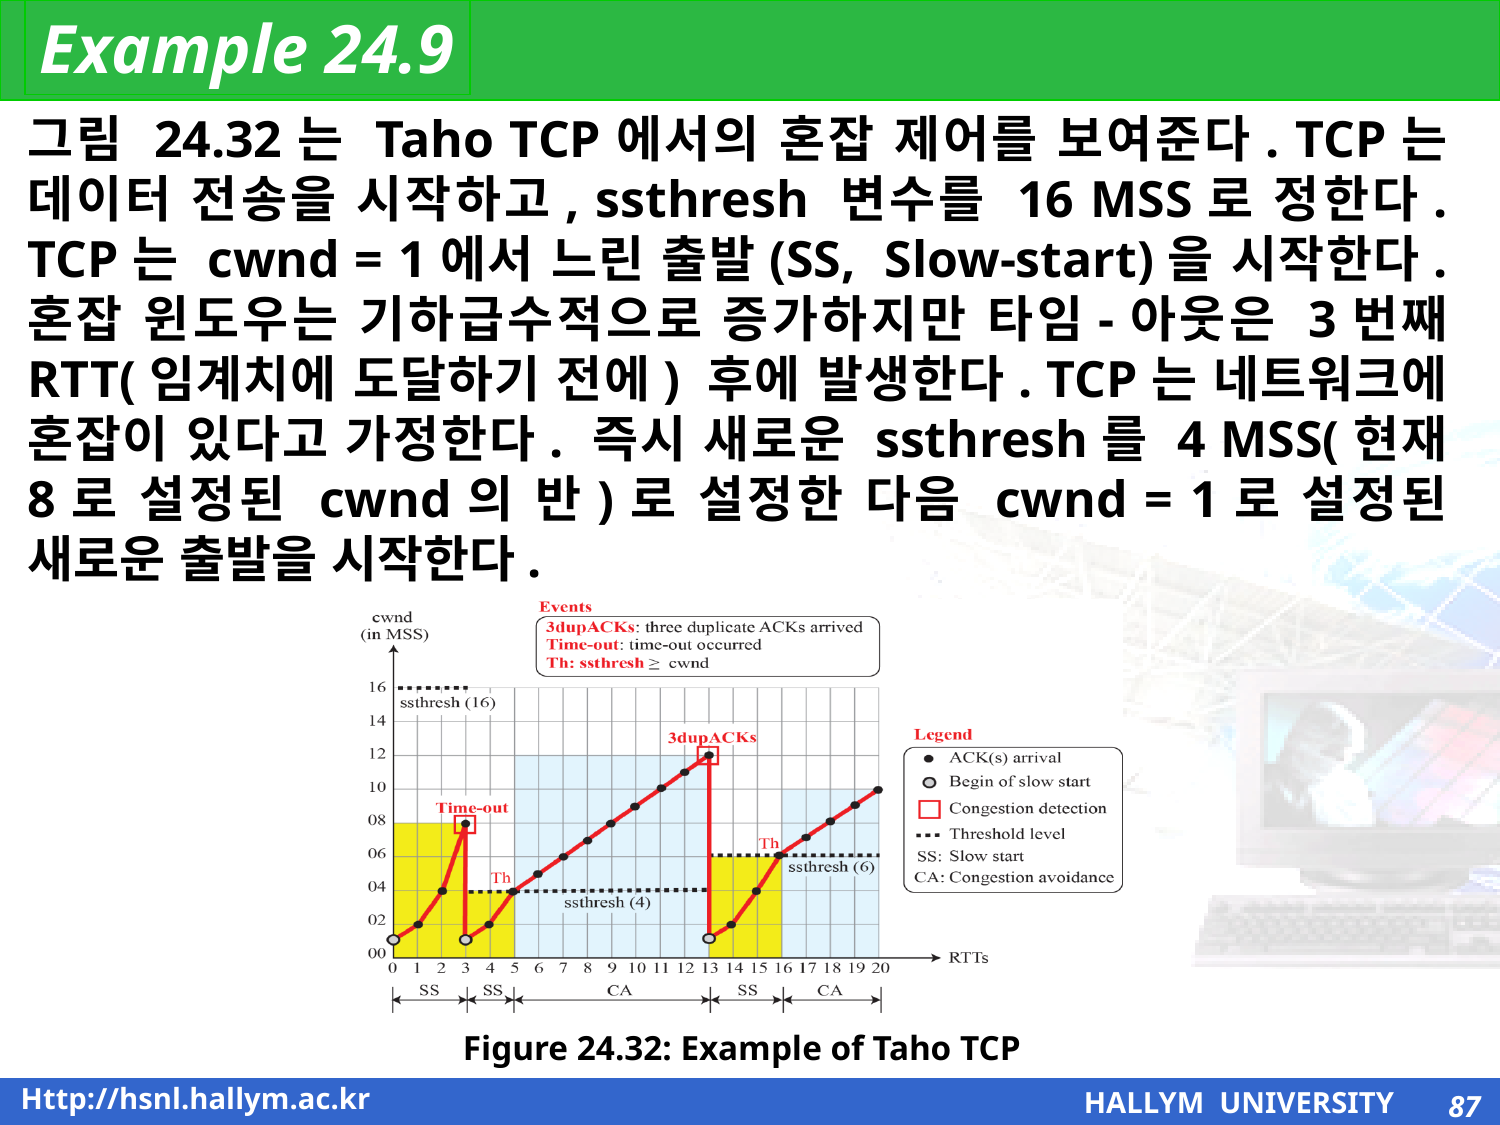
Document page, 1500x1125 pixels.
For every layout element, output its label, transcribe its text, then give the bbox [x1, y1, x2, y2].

text_box Figure 24.32: Example of Taho TCP [112, 1022, 1372, 1072]
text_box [0, 0, 1500, 101]
slide_number 87 [1182, 1080, 1496, 1125]
text_box 그림 24.32는 Taho TCP에서의 혼잡 제어를 보여준다. TCP는 데이터 전송을 시작하고, ssthresh 변수를 16 MSS로 정한다. TCP는 cwnd = 1에서 느린 출발(SS, Slow-start)을 시작한다. 혼잡 윈도우는 기하급수적으로 증가하지만 타임-아웃은 3번째 RTT(임계치에 도달하기 전에) 후에 발생한다. TCP는 네트워크에 혼잡이 있다고 가정한다. 즉시 새로운 ssthresh를 4 MSS(현재 8로 설정된 cwnd의 반)로 설정한 다음 cwnd = 1로 설정된 새로운 출발을 시작한다. [12, 109, 1463, 595]
picture [360, 599, 1124, 1013]
